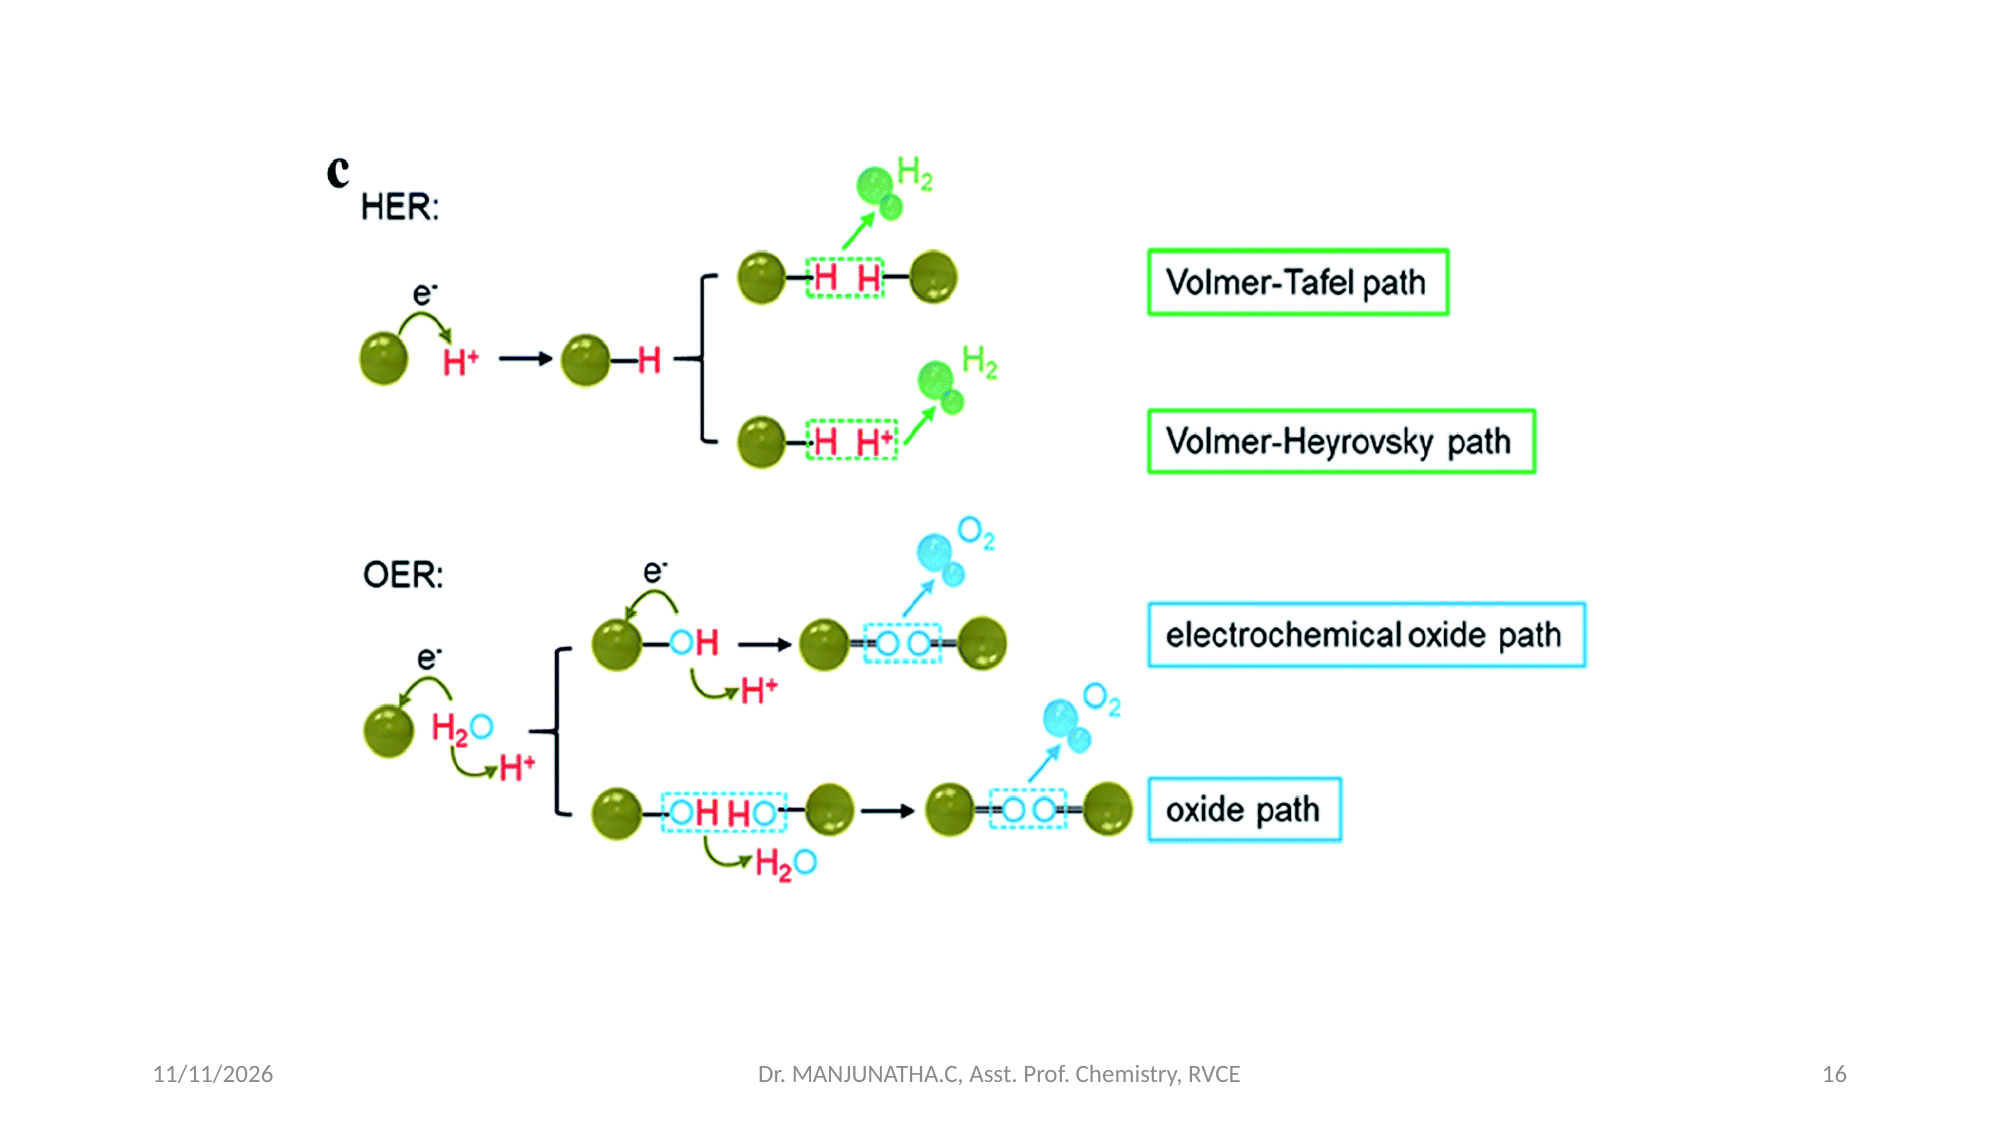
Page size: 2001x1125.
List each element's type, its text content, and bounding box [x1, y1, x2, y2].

picture [324, 149, 1671, 888]
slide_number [137, 1042, 588, 1103]
slide_number 16 [1412, 1042, 1863, 1103]
footer Dr. MANJUNATHA.C, Asst. Prof. Chemistry, RVCE [662, 1042, 1338, 1103]
